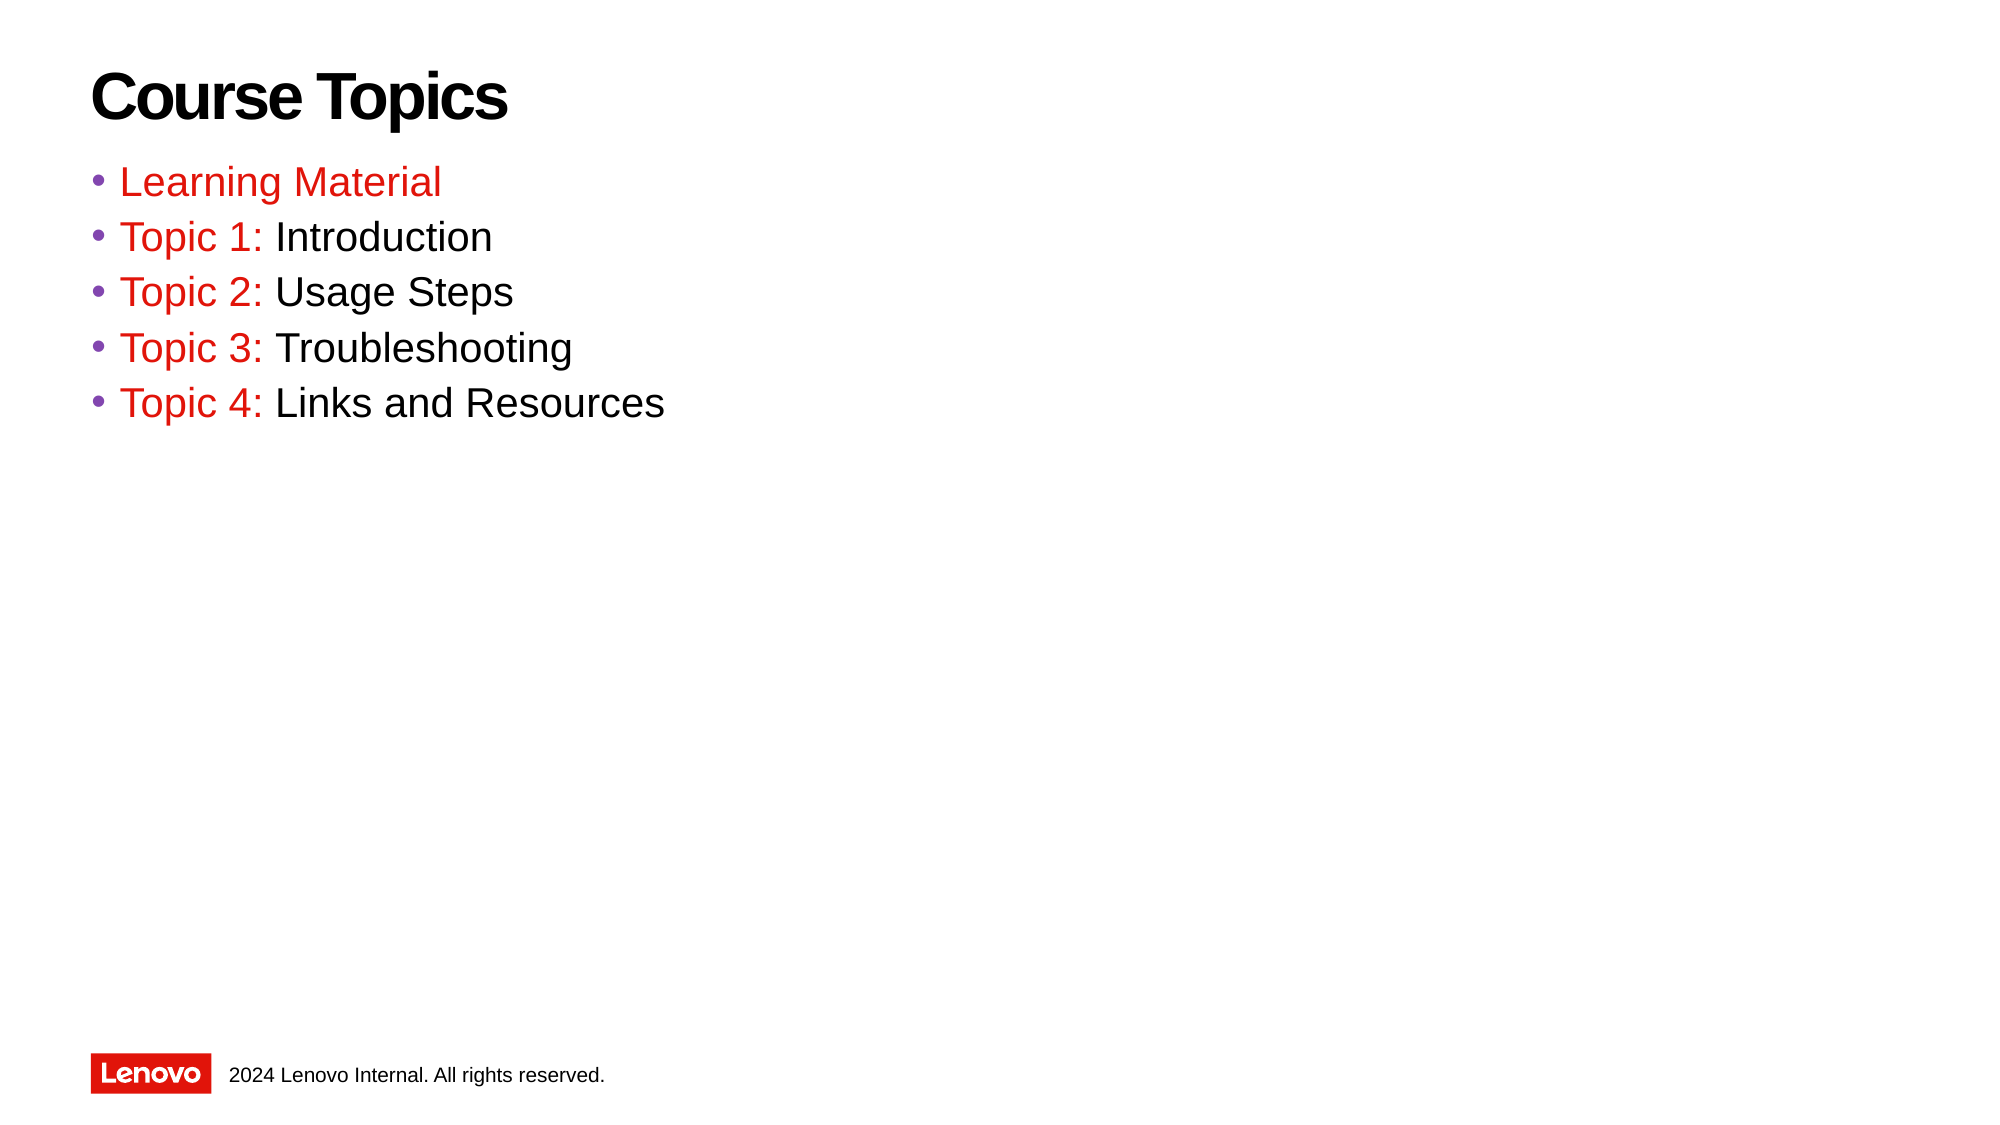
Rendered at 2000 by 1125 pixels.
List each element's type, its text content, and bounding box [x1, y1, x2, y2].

title Course Topics [90, 66, 1907, 152]
list Learning Material Topic 1: Introduction Topic 2: Usage Steps Topic 3: Troubleshooting Topic 4: Links and Resources [91, 160, 1908, 965]
